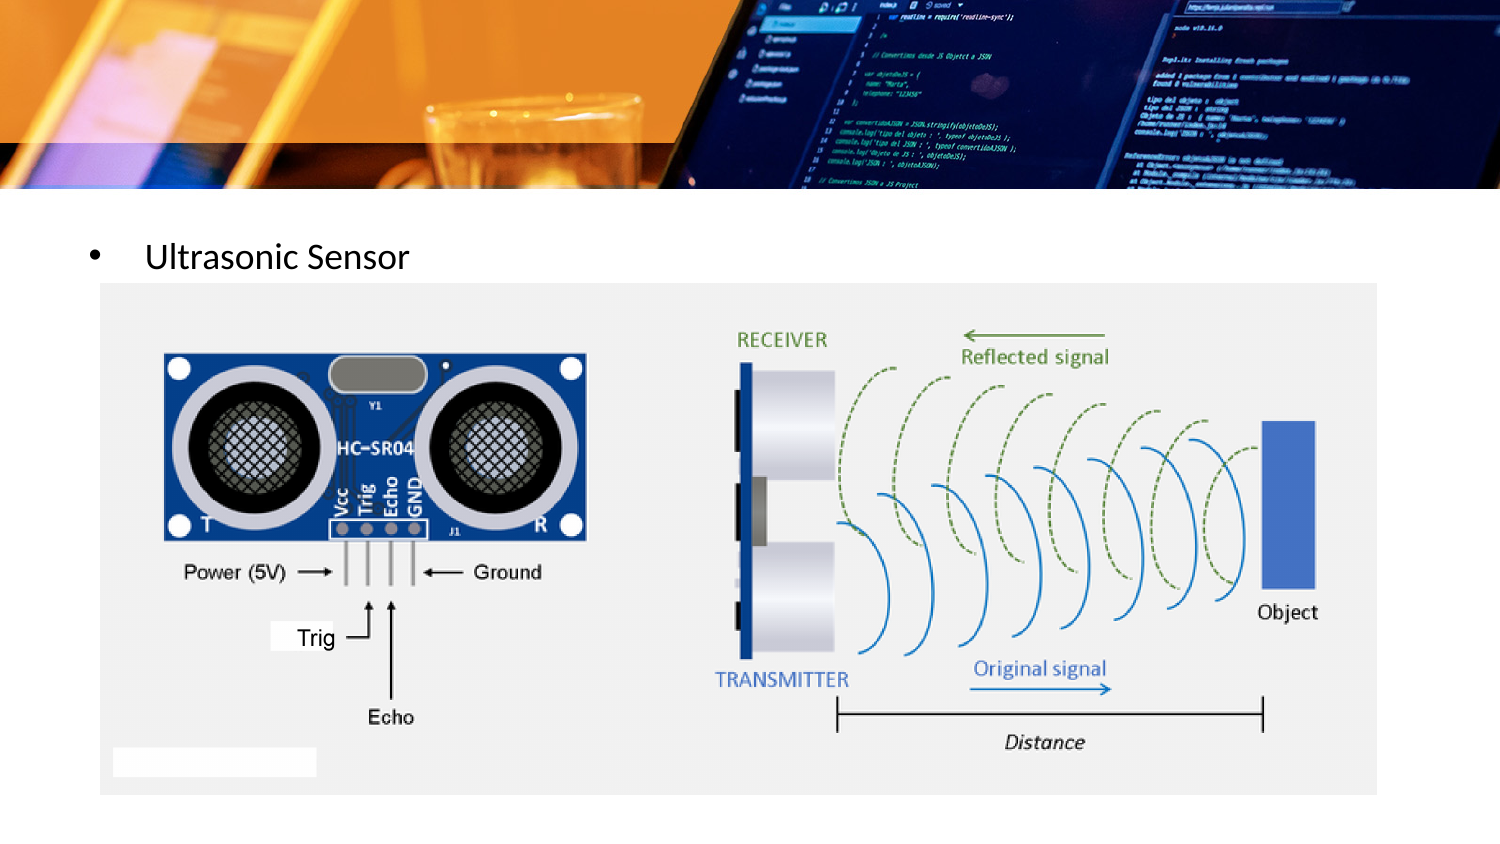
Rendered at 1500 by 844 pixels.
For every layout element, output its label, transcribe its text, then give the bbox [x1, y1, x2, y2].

list Ultrasonic Sensor [73, 221, 1377, 698]
picture [0, 0, 1500, 844]
